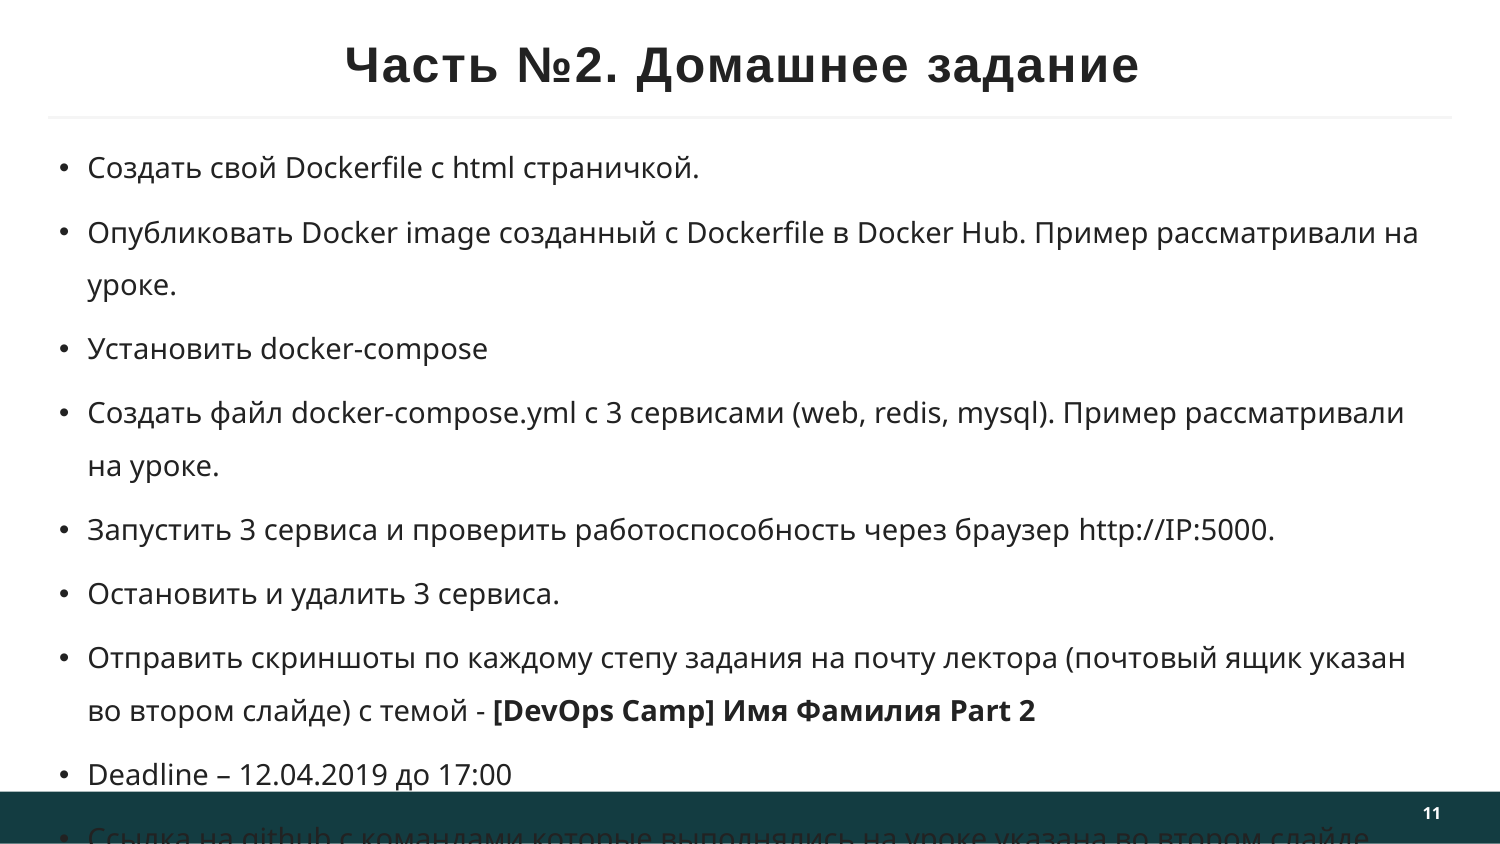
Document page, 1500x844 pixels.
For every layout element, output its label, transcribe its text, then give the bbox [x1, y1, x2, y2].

slide_number 11 [1216, 791, 1442, 844]
title Часть №2. Домашнее задание [59, 37, 1442, 87]
list Создать свой Dockerfile с html страничкой. Опубликовать Docker image созданный с Dockerfile в Docker Hub. Пример рассматривали на уроке. Установить docker-compose Создать файл docker-compose.yml с 3 сервисами (web, redis, mysql). Пример рассматривали на уроке. Запустить 3 сервиса и проверить работоспособность через браузер http://IP:5000. Остановить и удалить 3 сервиса. Отправить скриншоты по каждому степу задания на почту лектора (почтовый ящик указан во втором слайде) с темой - [DevOps Camp] Имя Фамилия Part 2 Deadline – 12.04.2019 до 17:00 Ссылка на github с командами которые выполнялись на уроке указана во втором слайде [59, 132, 1442, 735]
